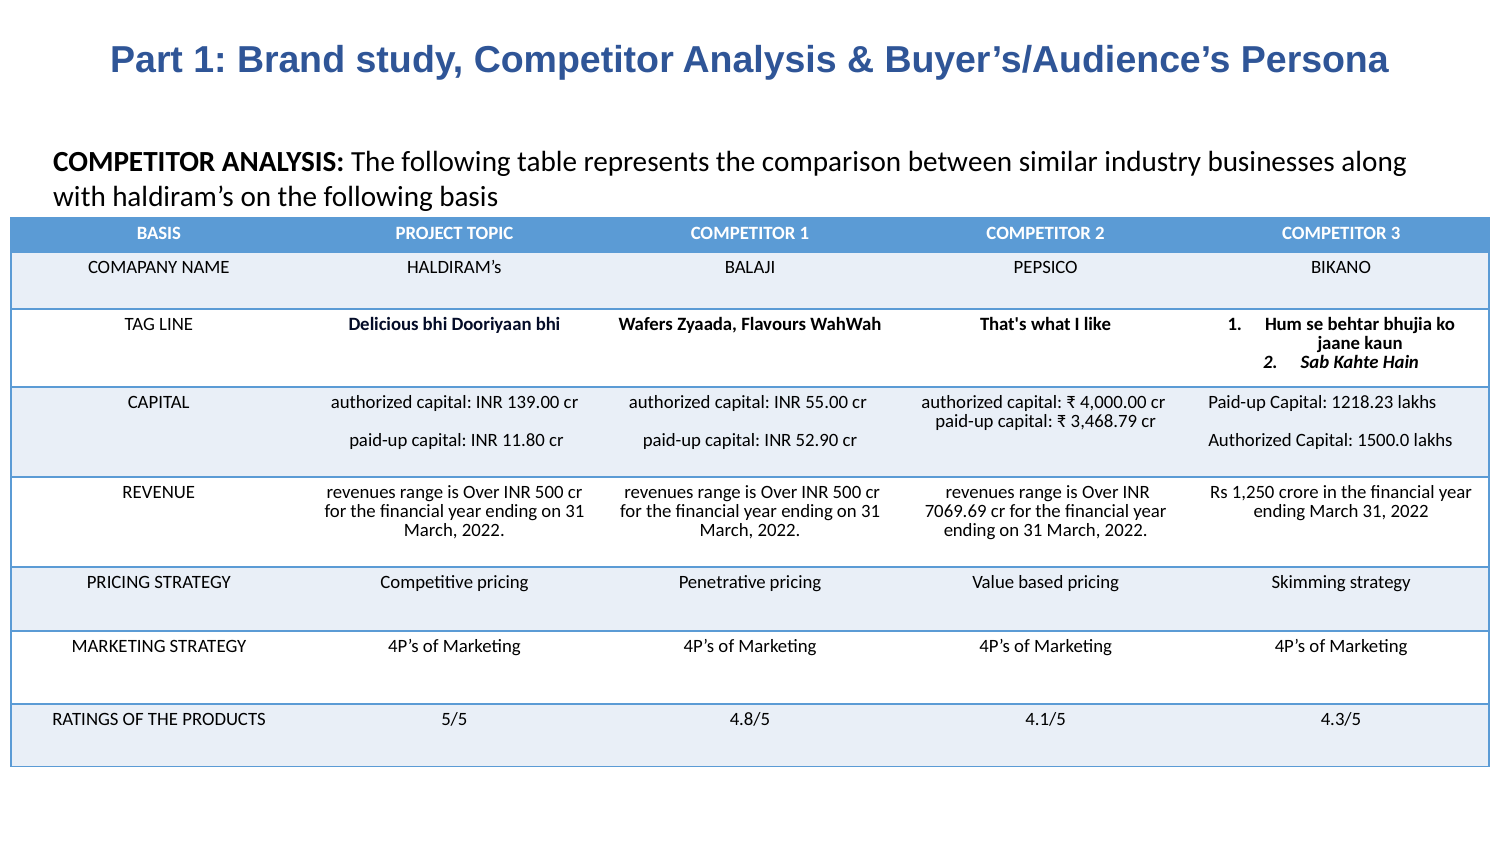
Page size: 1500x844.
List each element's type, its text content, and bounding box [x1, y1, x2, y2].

table_cell 4.8/5 [602, 705, 898, 766]
title Part 1: Brand study, Competitor Analysis & Buyer’s/Audience’s Persona [11, 10, 1489, 99]
table_cell authorized capital: INR 139.00 cr paid-up capital: INR 11.80 cr [307, 388, 602, 476]
table_cell Rs 1,250 crore in the financial year ending March 31, 2022 [1193, 478, 1488, 566]
table_cell revenues range is Over INR 7069.69 cr for the financial year ending on 31 March, 2022. [898, 478, 1193, 566]
table_cell MARKETING STRATEGY [12, 632, 307, 703]
table_cell 4P’s of Marketing [898, 632, 1193, 703]
table_header PROJECT TOPIC [307, 220, 602, 251]
table_cell PEPSICO [898, 253, 1193, 308]
table_cell Competitive pricing [307, 568, 602, 630]
table_cell Skimming strategy [1193, 568, 1488, 630]
table_cell RATINGS OF THE PRODUCTS [12, 705, 307, 766]
table_cell PRICING STRATEGY [12, 568, 307, 630]
table_cell Value based pricing [898, 568, 1193, 630]
table_cell revenues range is Over INR 500 cr for the financial year ending on 31 March, 2022. [602, 478, 898, 566]
table_cell Paid-up Capital: 1218.23 lakhs Authorized Capital: 1500.0 lakhs [1193, 388, 1488, 476]
table_cell TAG LINE [12, 310, 307, 386]
table_header BASIS [12, 219, 307, 251]
table_cell Wafers Zyaada, Flavours WahWah [602, 310, 898, 386]
table_header COMPETITOR 1 [602, 220, 898, 251]
table_cell authorized capital: INR 55.00 cr paid-up capital: INR 52.90 cr [602, 388, 898, 476]
table_cell 4P’s of Marketing [307, 632, 602, 703]
table_cell CAPITAL [12, 388, 307, 476]
table_cell REVENUE [12, 478, 307, 566]
table_cell Delicious bhi Dooriyaan bhi [307, 310, 602, 386]
table_cell Penetrative pricing [602, 568, 898, 630]
table_cell COMAPANY NAME [12, 253, 307, 308]
table_cell 4.3/5 [1193, 705, 1488, 766]
table_cell revenues range is Over INR 500 cr for the financial year ending on 31 March, 2022. [307, 478, 602, 566]
table_cell 4P’s of Marketing [602, 632, 898, 703]
table_header COMPETITOR 3 [1193, 219, 1488, 251]
text_box COMPETITOR ANALYSIS: The following table represents the comparison between similar industry businesses along with haldiram’s on the following basis [38, 134, 1470, 220]
table_header COMPETITOR 2 [898, 220, 1193, 251]
table_cell authorized capital: ₹ 4,000.00 cr paid-up capital: ₹ 3,468.79 cr [898, 388, 1193, 476]
table_cell 4P’s of Marketing [1193, 632, 1488, 703]
table_cell Hum se behtar bhujia ko jaane kaun Sab Kahte Hain [1193, 310, 1488, 386]
table_cell That's what I like [898, 310, 1193, 386]
table_cell BIKANO [1193, 253, 1488, 308]
table_cell BALAJI [602, 253, 898, 308]
table_cell 4.1/5 [898, 705, 1193, 766]
table_cell HALDIRAM’s [307, 253, 602, 308]
table_cell 5/5 [307, 705, 602, 766]
